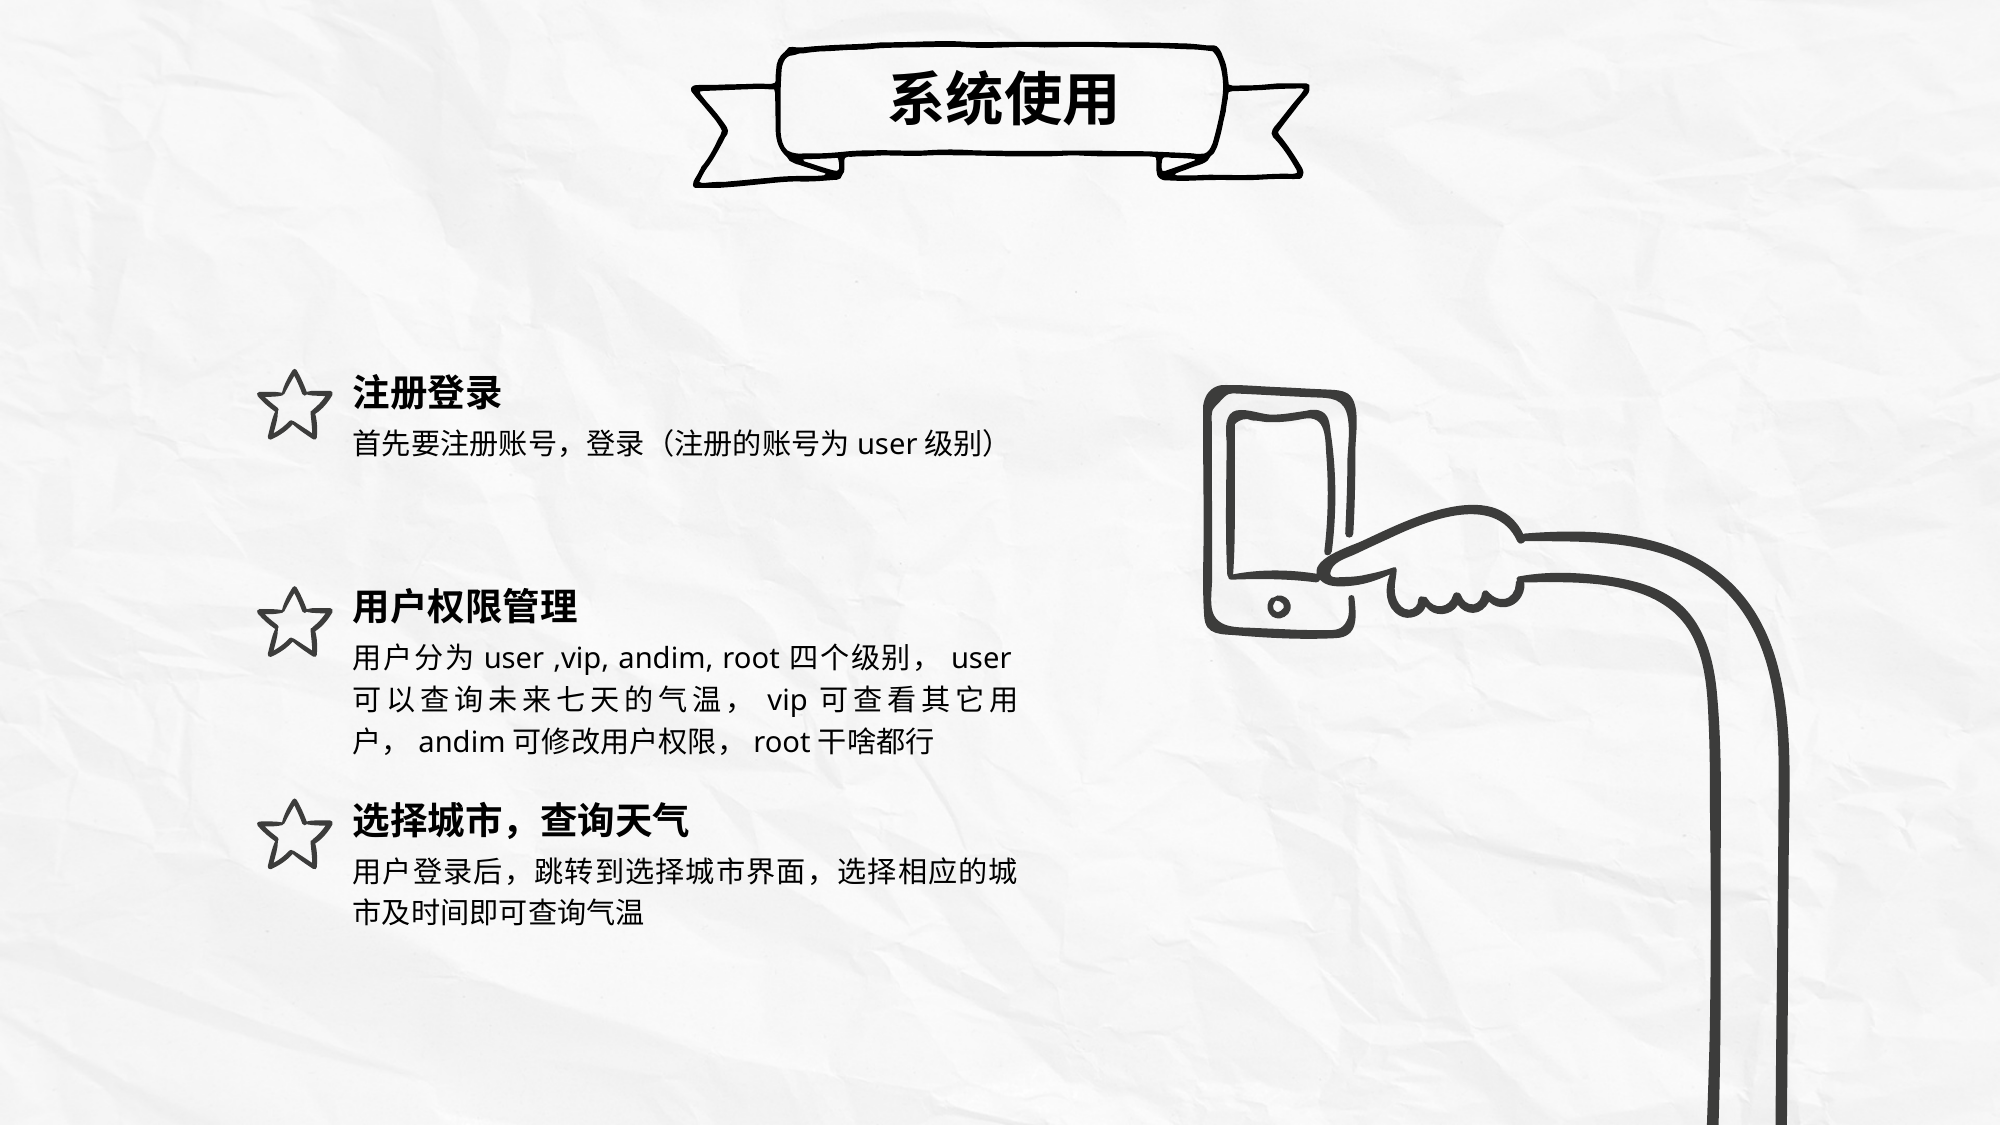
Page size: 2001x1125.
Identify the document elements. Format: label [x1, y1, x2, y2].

picture [256, 798, 334, 870]
text_box [337, 353, 1034, 465]
text_box [690, 41, 1310, 189]
picture [256, 368, 334, 440]
picture [1203, 385, 1791, 1125]
text_box [337, 566, 1034, 764]
picture [256, 586, 334, 657]
text_box [337, 780, 1034, 935]
